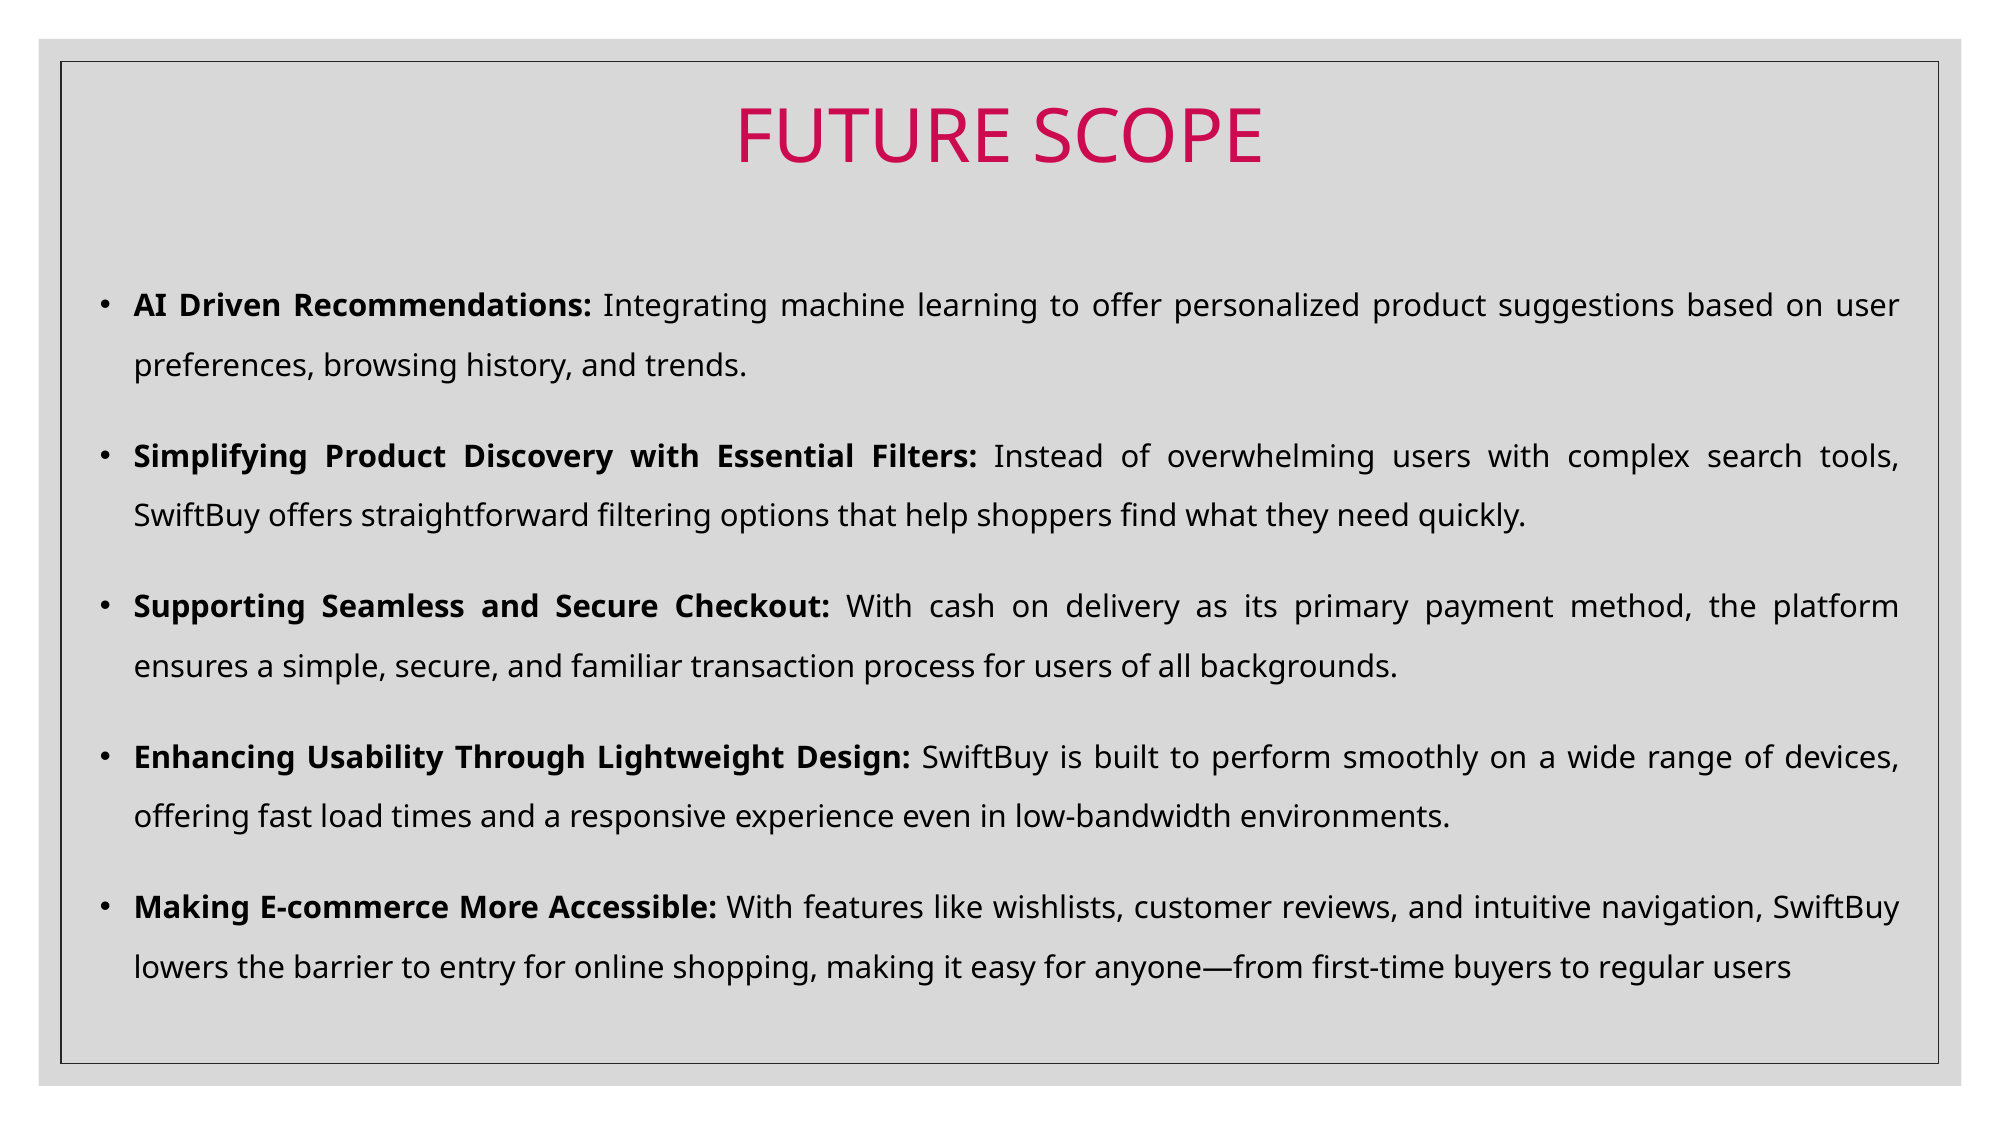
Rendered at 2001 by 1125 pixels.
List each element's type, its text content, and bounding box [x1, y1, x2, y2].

list AI Driven Recommendations: Integrating machine learning to offer personalized product suggestions based on user preferences, browsing history, and trends. Simplifying Product Discovery with Essential Filters: Instead of overwhelming users with complex search tools, SwiftBuy offers straightforward filtering options that help shoppers find what they need quickly. Supporting Seamless and Secure Checkout: With cash on delivery as its primary payment method, the platform ensures a simple, secure, and familiar transaction process for users of all backgrounds. Enhancing Usability Through Lightweight Design: SwiftBuy is built to perform smoothly on a wide range of devices, offering fast load times and a responsive experience even in low-bandwidth environments. Making E-commerce More Accessible: With features like wishlists, customer reviews, and intuitive navigation, SwiftBuy lowers the barrier to entry for online shopping, making it easy for anyone—from first-time buyers to regular users [99, 263, 1900, 1019]
title FUTURE SCOPE [99, 44, 1900, 233]
